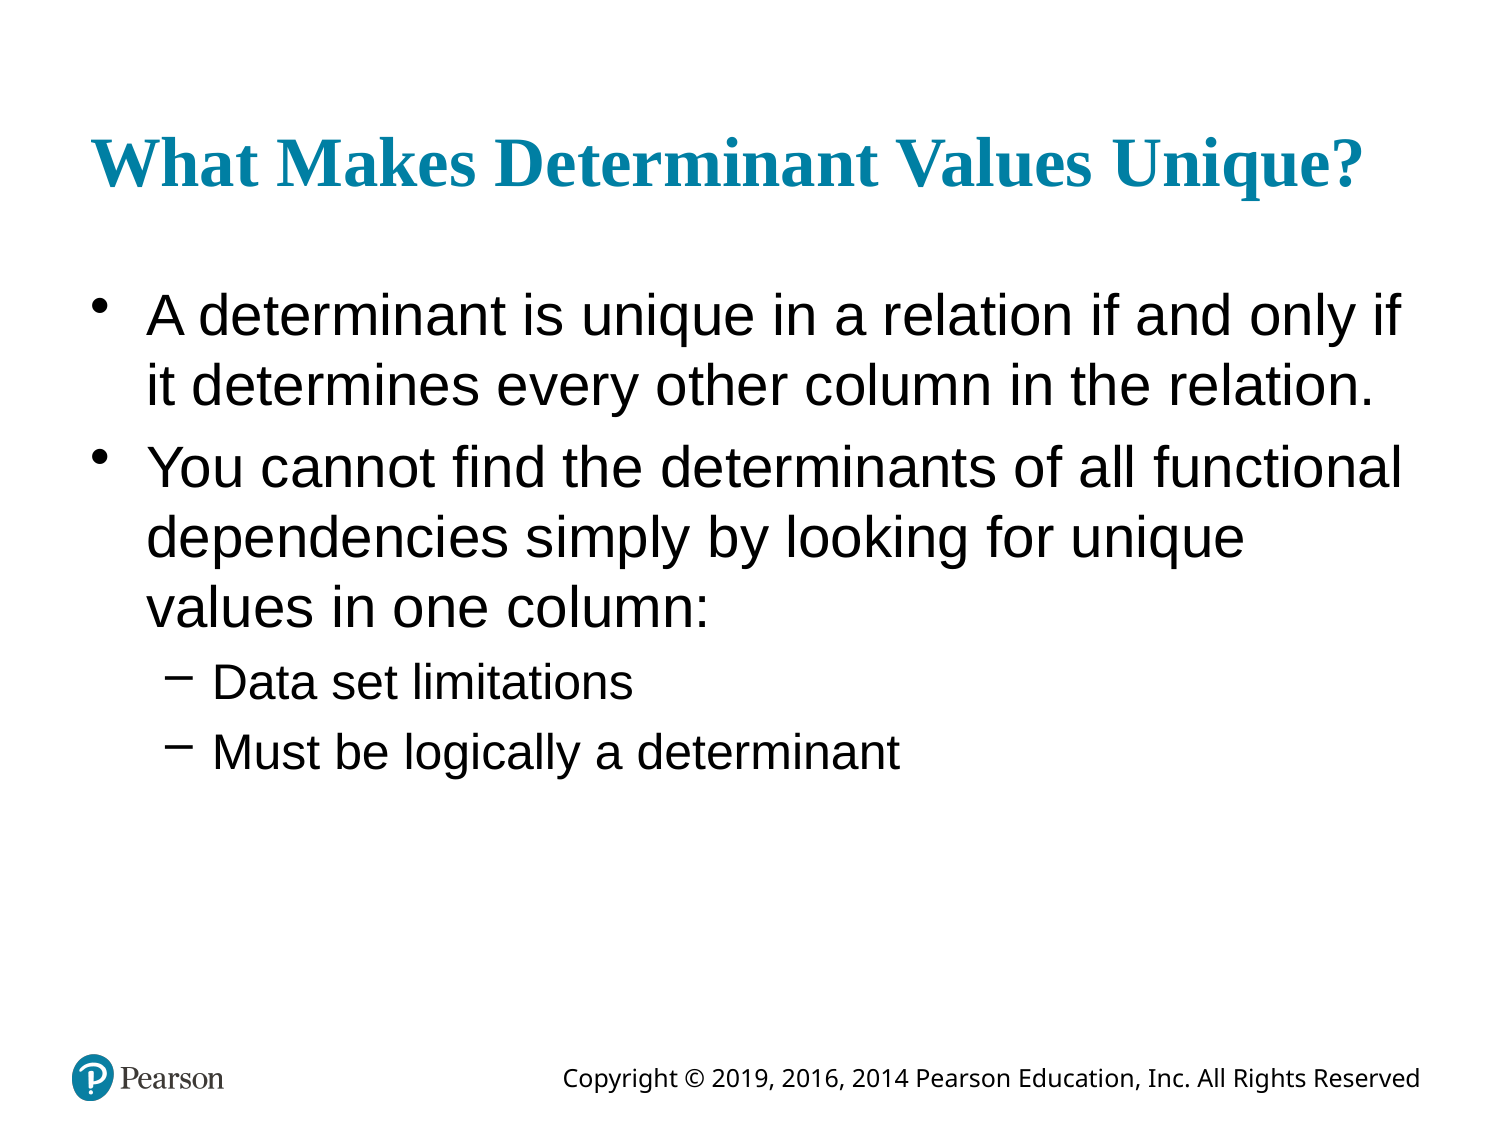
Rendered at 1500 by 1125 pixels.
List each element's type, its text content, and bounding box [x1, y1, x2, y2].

list A determinant is unique in a relation if and only if it determines every other column in the relation. You cannot find the determinants of all functional dependencies simply by looking for unique values in one column: Data set limitations Must be logically a determinant [75, 262, 1425, 1005]
title What Makes Determinant Values Unique? [75, 35, 1425, 216]
picture [80, 1063, 106, 1088]
picture [98, 1054, 224, 1101]
picture [72, 1087, 83, 1101]
picture [72, 1054, 88, 1070]
